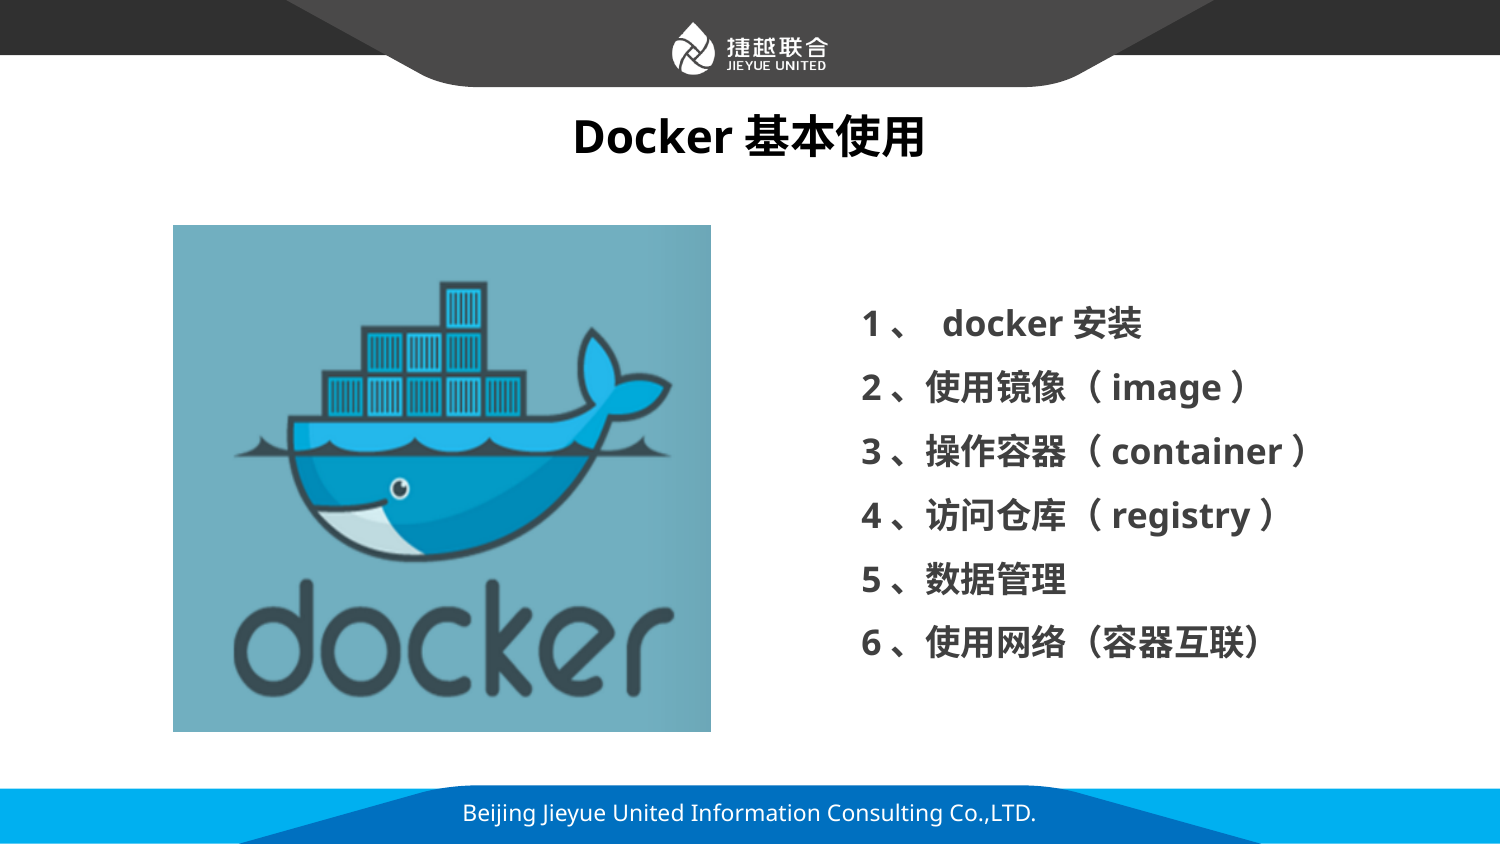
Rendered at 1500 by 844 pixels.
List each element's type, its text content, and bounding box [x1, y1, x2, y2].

title Docker基本使用 [73, 102, 1427, 160]
text_box 1、 docker安装 2、使用镜像（image） 3、操作容器（container） 4、访问仓库（registry） 5、数据管理 6、使用网络（容器互联） [852, 271, 1341, 672]
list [173, 224, 711, 732]
picture [670, 19, 829, 77]
